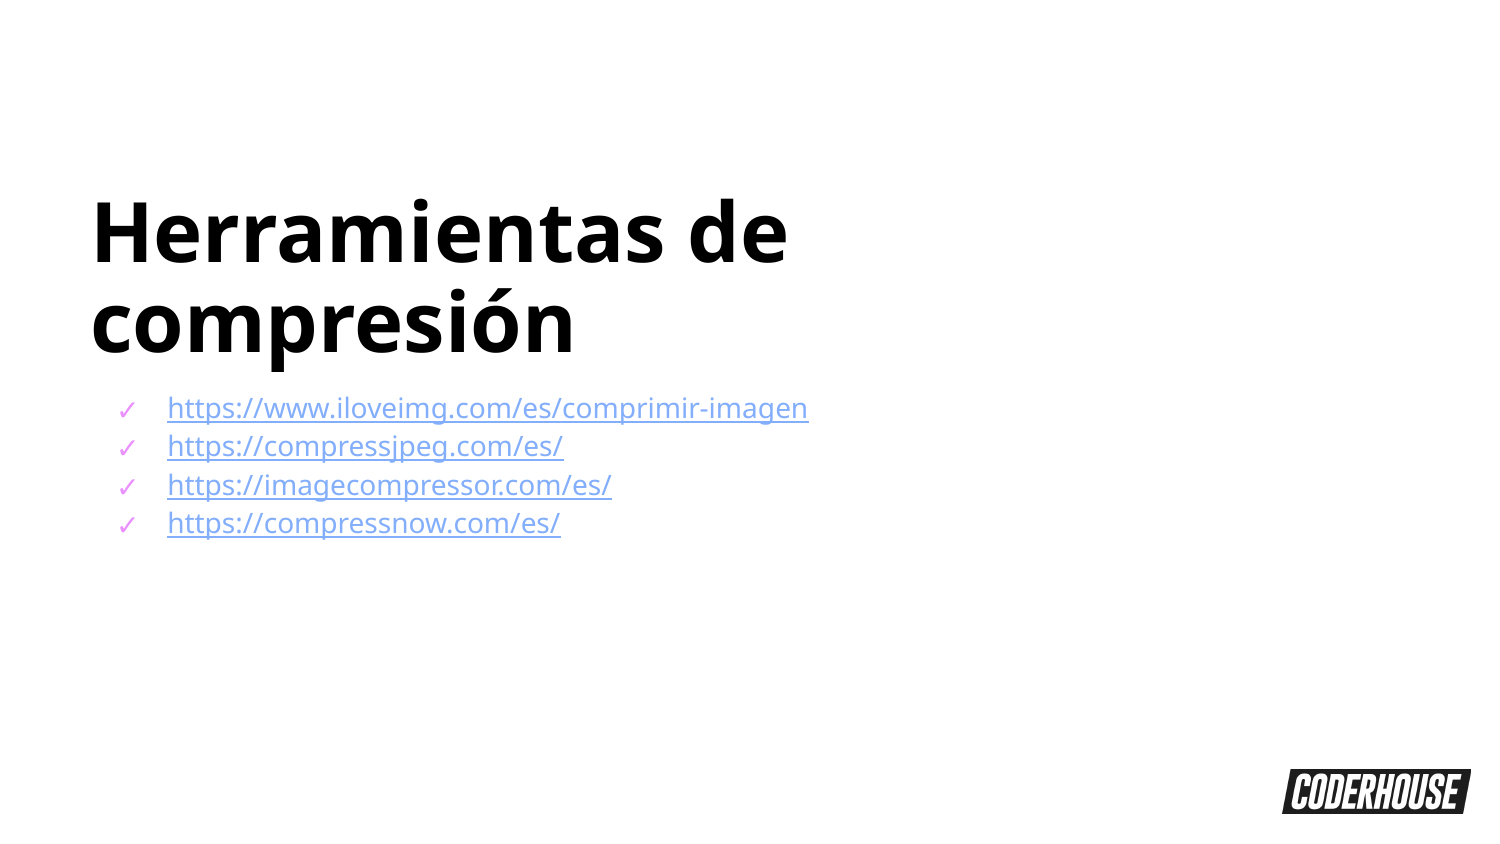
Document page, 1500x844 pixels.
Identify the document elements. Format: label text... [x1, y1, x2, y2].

text_box Herramientas de compresión [75, 175, 1027, 386]
picture [1281, 769, 1471, 814]
text_box https://www.iloveimg.com/es/comprimir-imagen https://compressjpeg.com/es/ https://imagecompressor.com/es/ https://compressnow.com/es/ [77, 375, 1379, 660]
